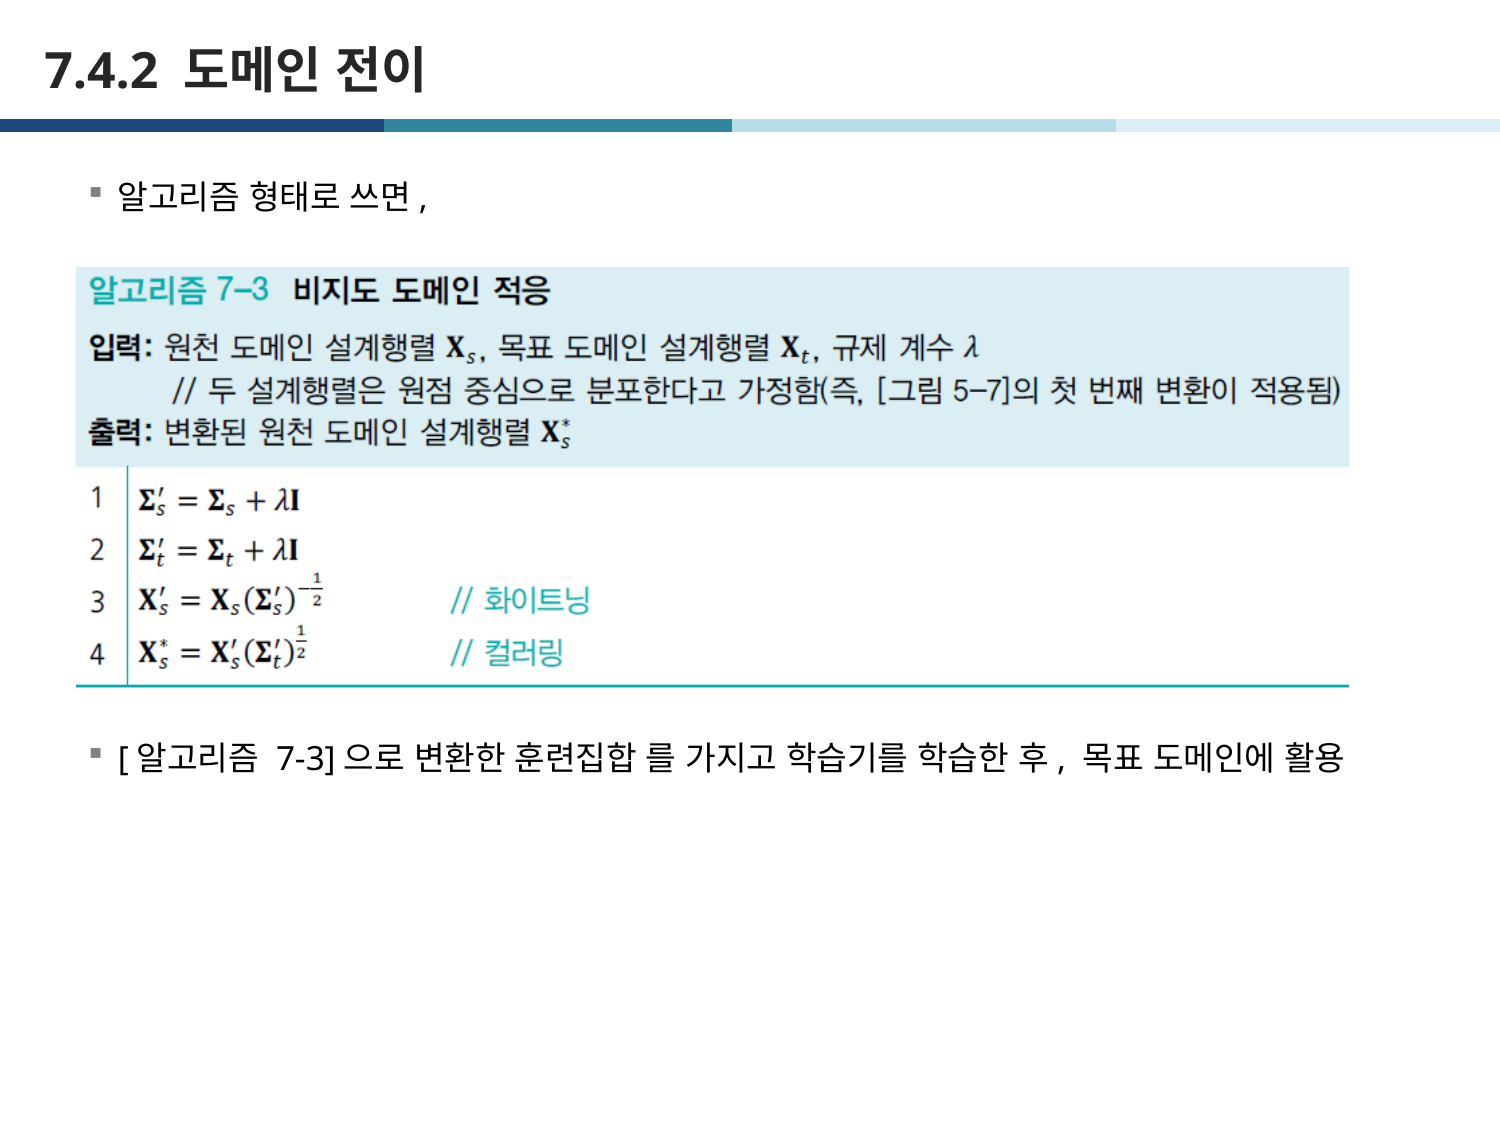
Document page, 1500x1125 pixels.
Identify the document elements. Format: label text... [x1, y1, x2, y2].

picture [76, 266, 1349, 693]
title 7.4.2 도메인 전이 [29, 23, 1448, 114]
